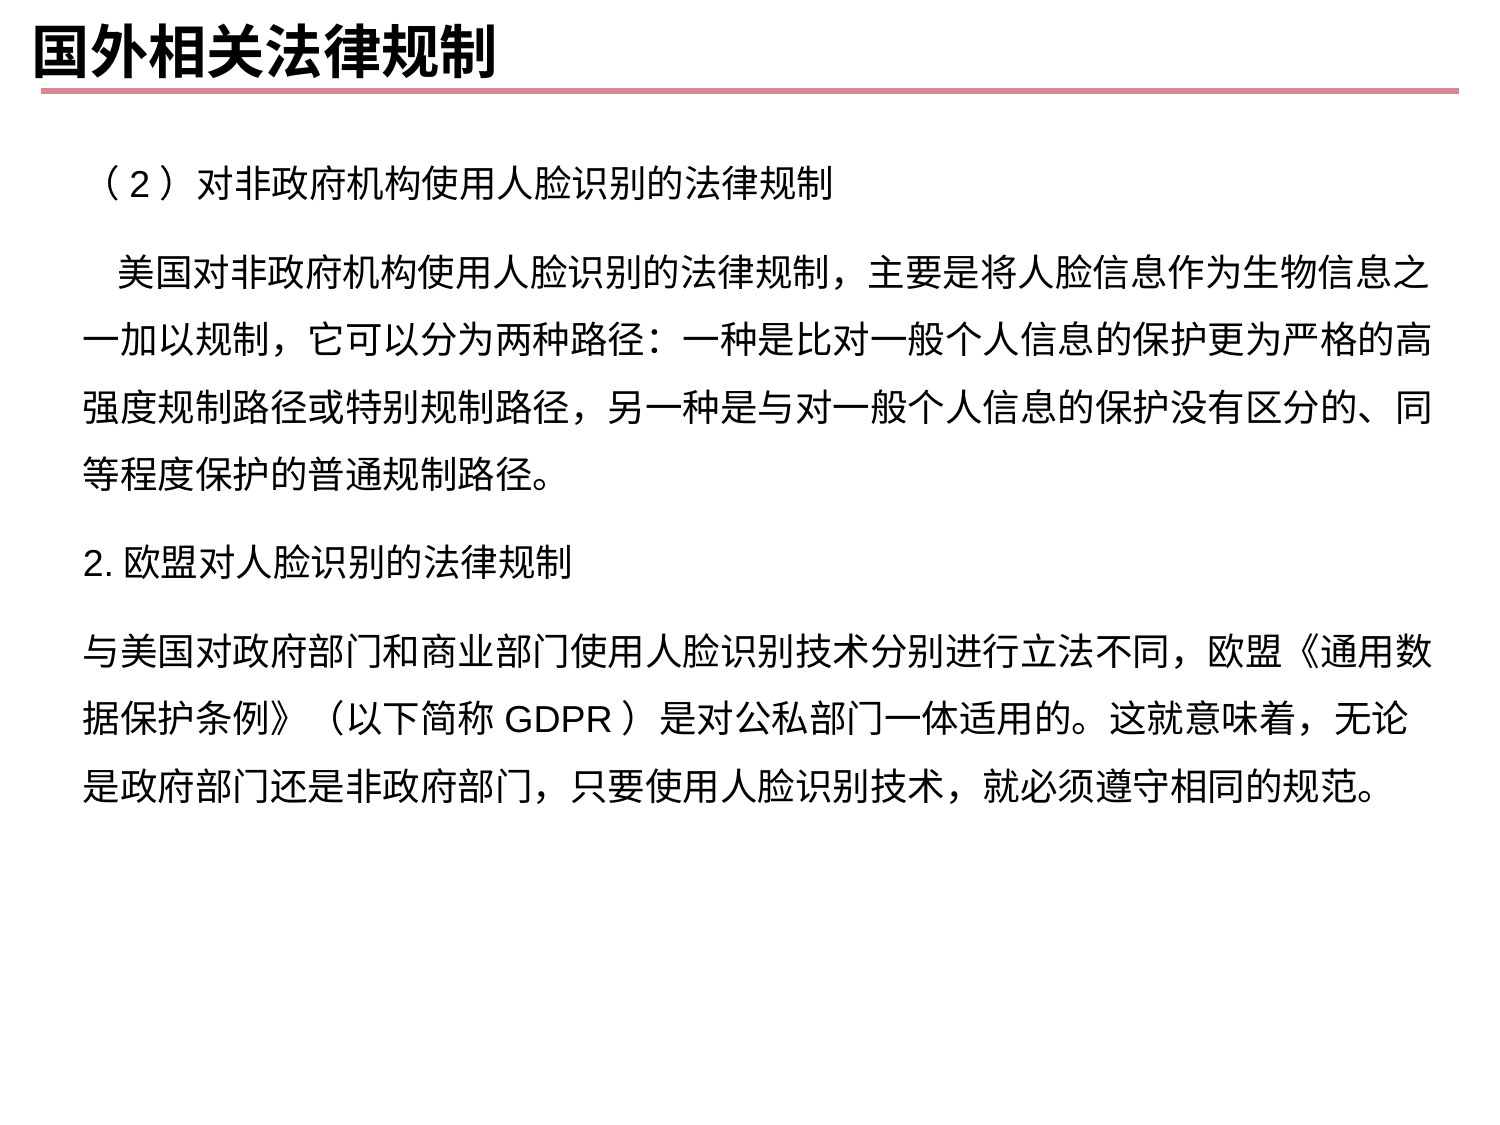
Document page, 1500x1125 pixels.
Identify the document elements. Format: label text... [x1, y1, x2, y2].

list （2）对非政府机构使用人脸识别的法律规制 美国对非政府机构使用人脸识别的法律规制，主要是将人脸信息作为生物信息之一加以规制，它可以分为两种路径：一种是比对一般个人信息的保护更为严格的高强度规制路径或特别规制路径，另一种是与对一般个人信息的保护没有区分的、同等程度保护的普通规制路径。 2.欧盟对人脸识别的法律规制 与美国对政府部门和商业部门使用人脸识别技术分别进行立法不同，欧盟《通用数据保护条例》（以下简称GDPR）是对公私部门一体适用的。这就意味着，无论是政府部门还是非政府部门，只要使用人脸识别技术，就必须遵守相同的规范。 [43, 130, 1456, 1014]
title 国外相关法律规制 [16, 8, 1484, 100]
